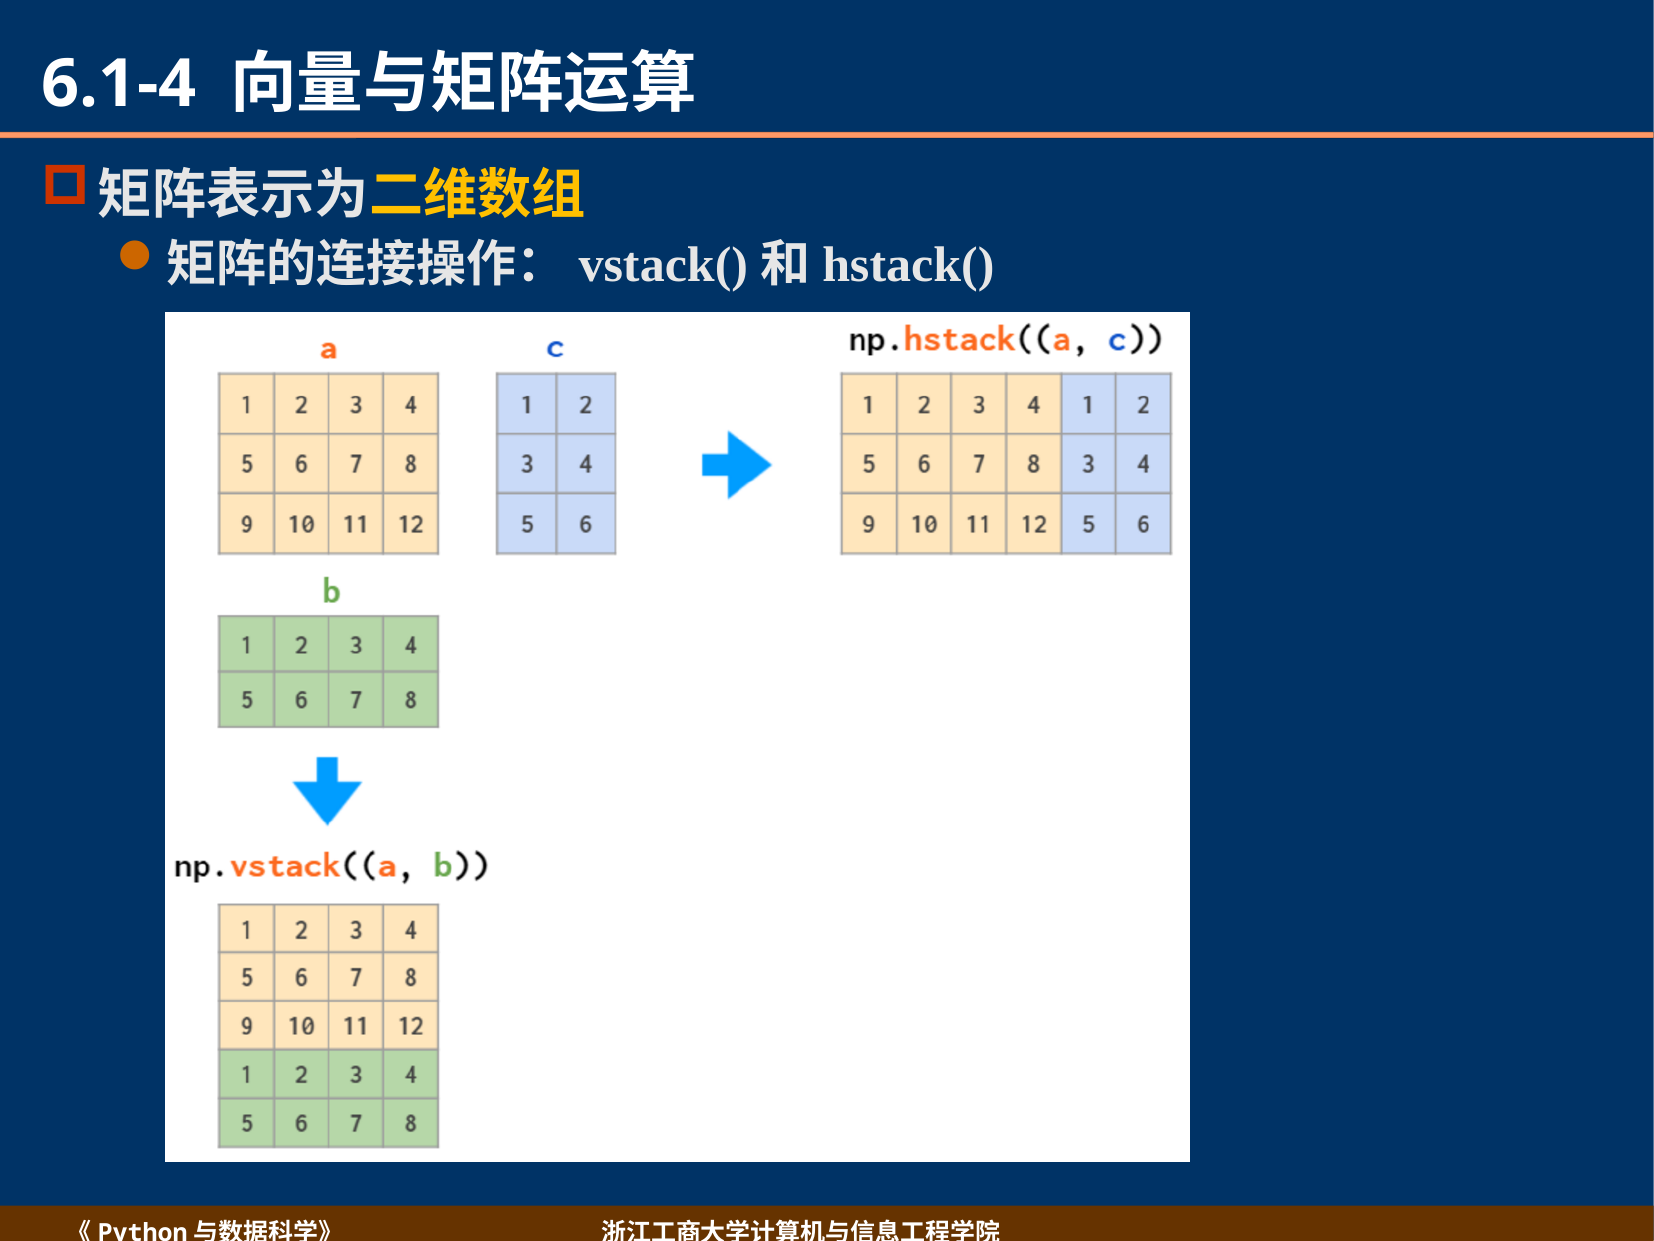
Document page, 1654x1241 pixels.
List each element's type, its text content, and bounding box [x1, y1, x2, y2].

title 6.1-4 向量与矩阵运算 [41, 22, 1601, 128]
list 矩阵表示为二维数组 矩阵的连接操作：vstack()和hstack() [41, 151, 1601, 1195]
picture [165, 312, 1190, 1162]
